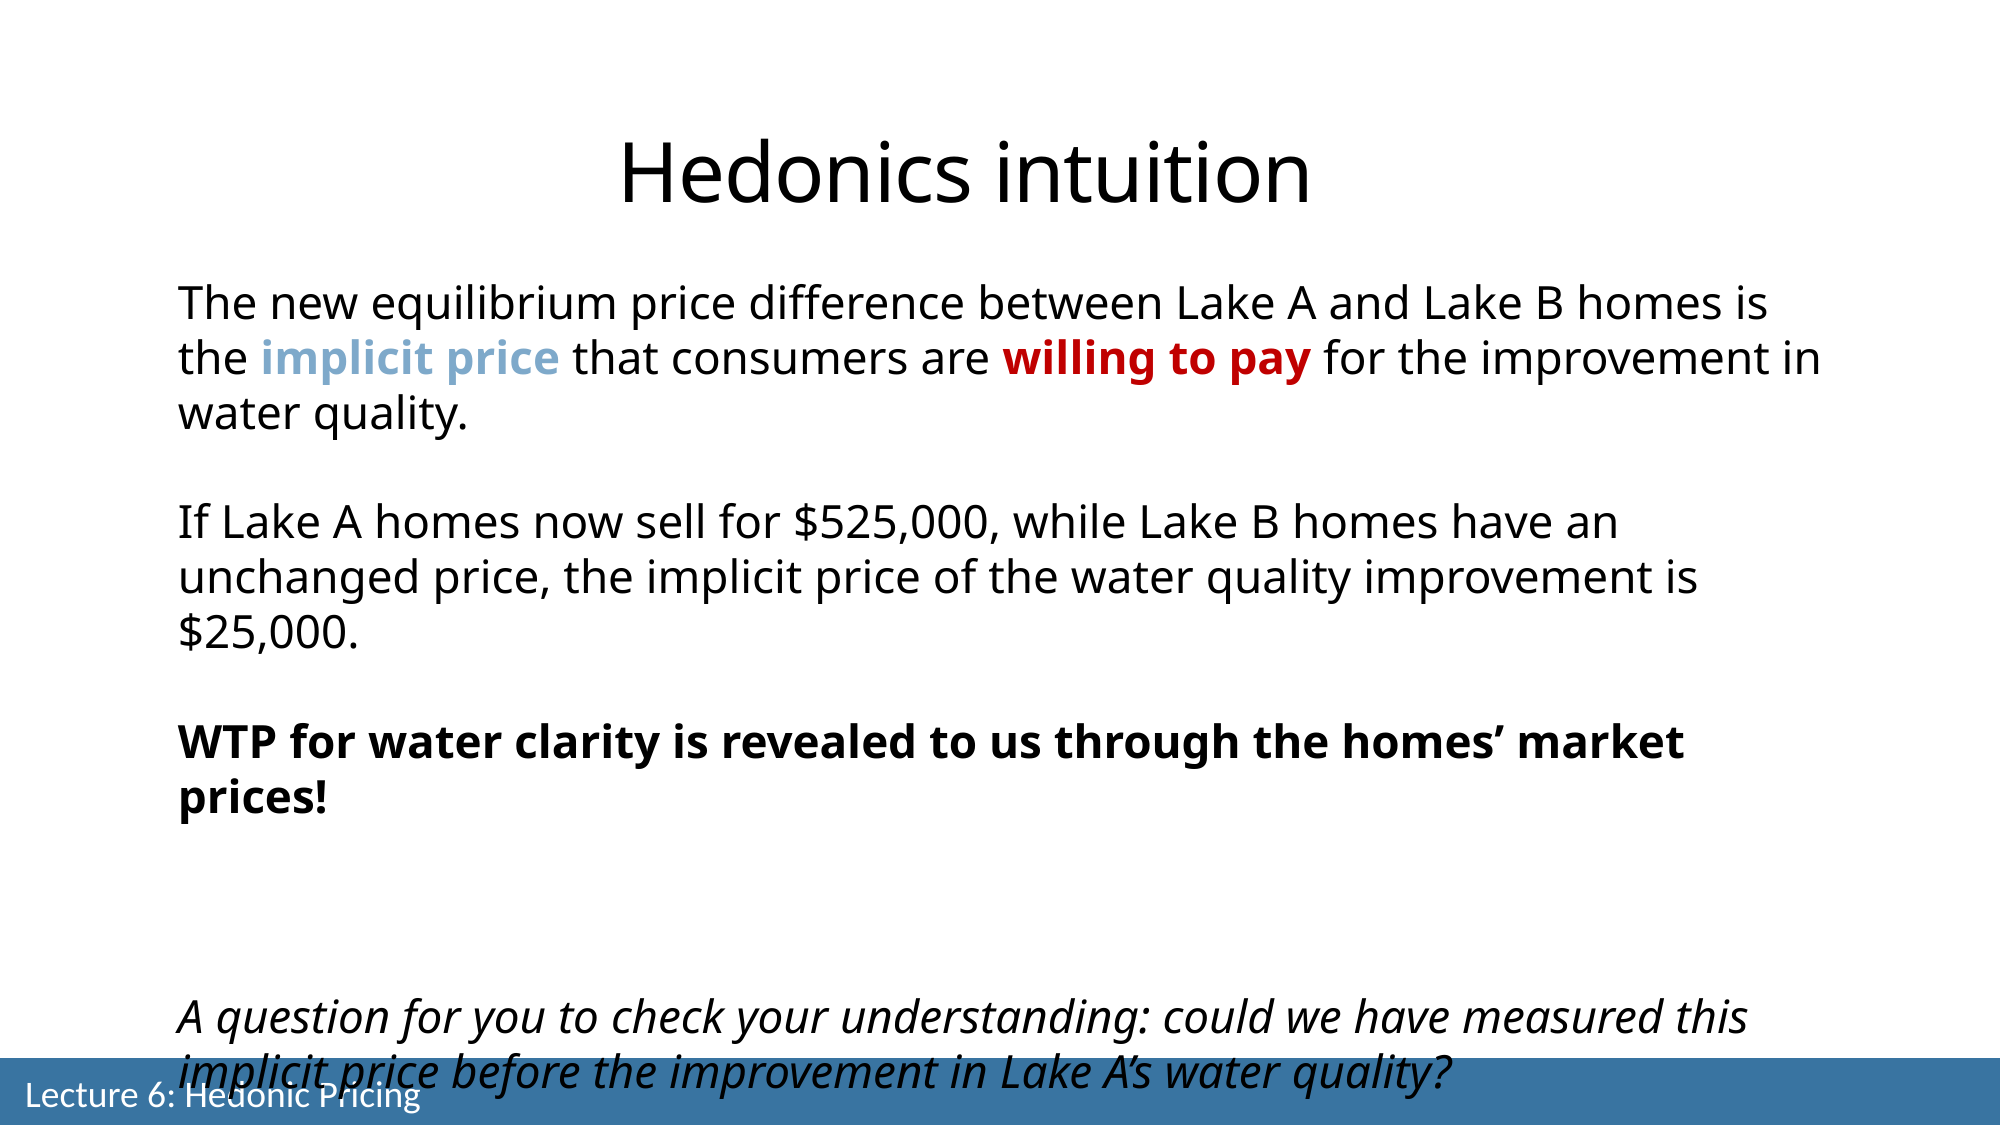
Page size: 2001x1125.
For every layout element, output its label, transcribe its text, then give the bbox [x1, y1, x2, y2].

text_box Hedonics intuition [324, 29, 1608, 227]
text_box The new equilibrium price difference between Lake A and Lake B homes is the implicit price that consumers are willing to pay for the improvement in water quality. If Lake A homes now sell for $525,000, while Lake B homes have an unchanged price, the implicit price of the water quality improvement is $25,000. WTP for water clarity is revealed to us through the homes’ market prices! A question for you to check your understanding: could we have measured this implicit price before the improvement in Lake A’s water quality? Another: how much more WTP in this market for an additional 1 unit of improvement? [88, 265, 1844, 1125]
